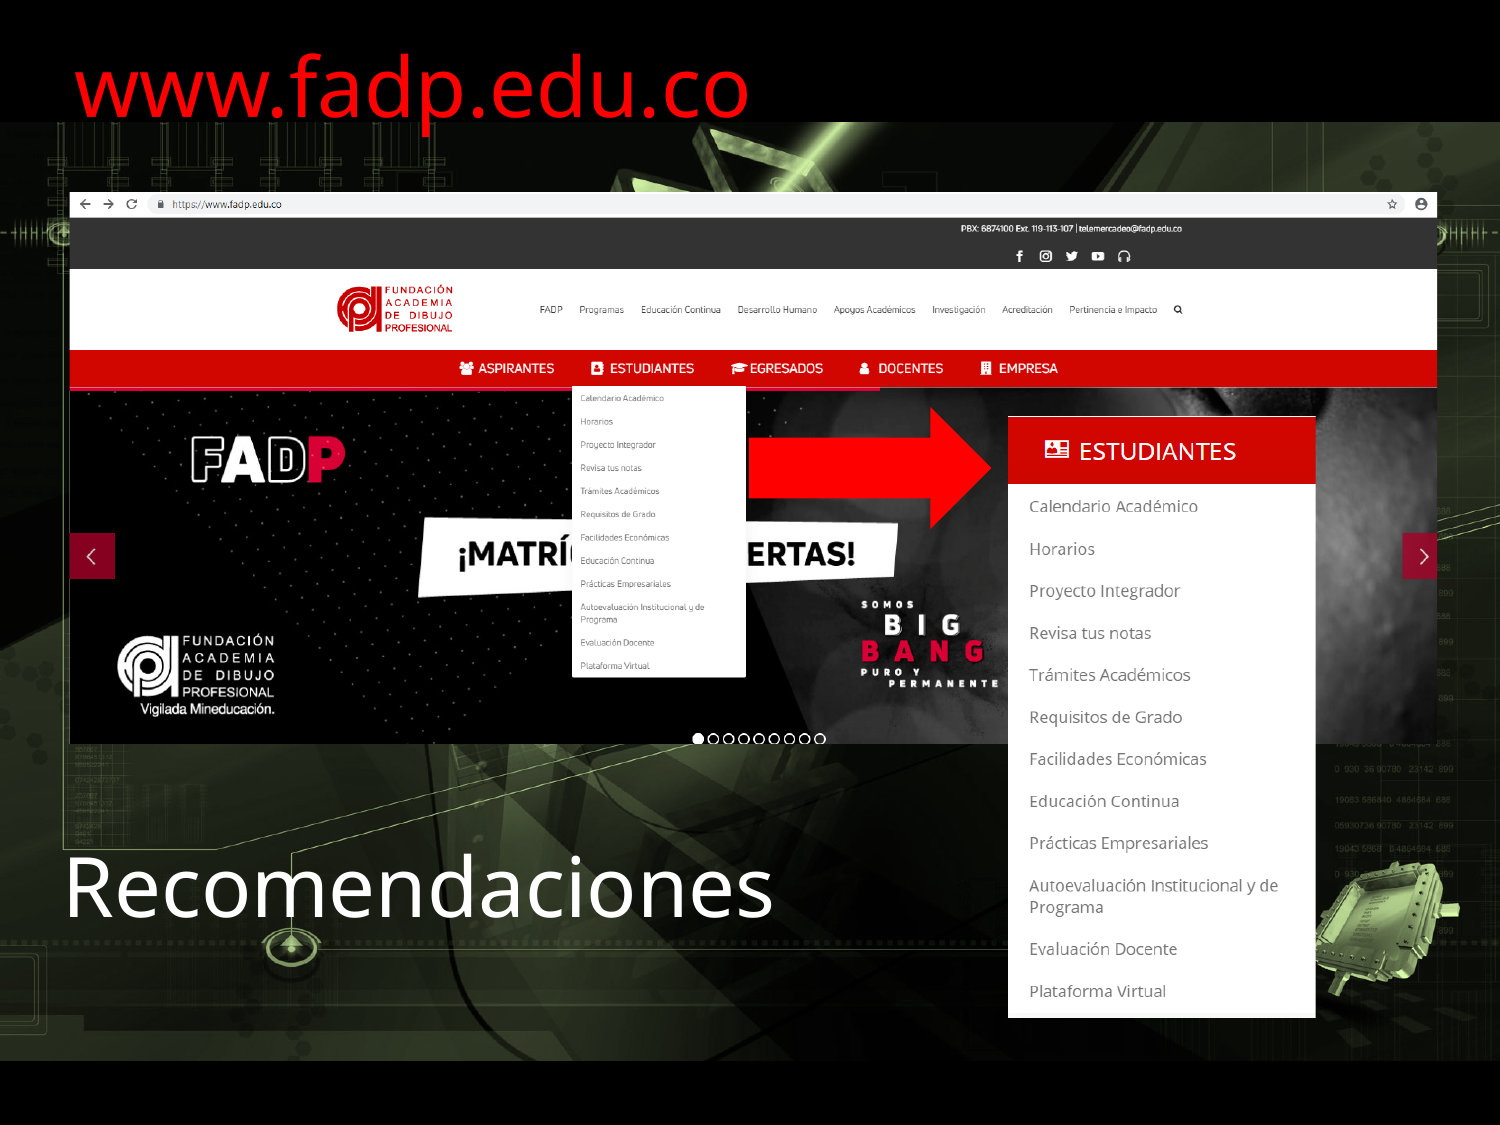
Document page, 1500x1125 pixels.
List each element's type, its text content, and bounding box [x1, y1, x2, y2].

picture [0, 122, 1500, 1061]
text_box www.fadp.edu.co [59, 26, 957, 122]
